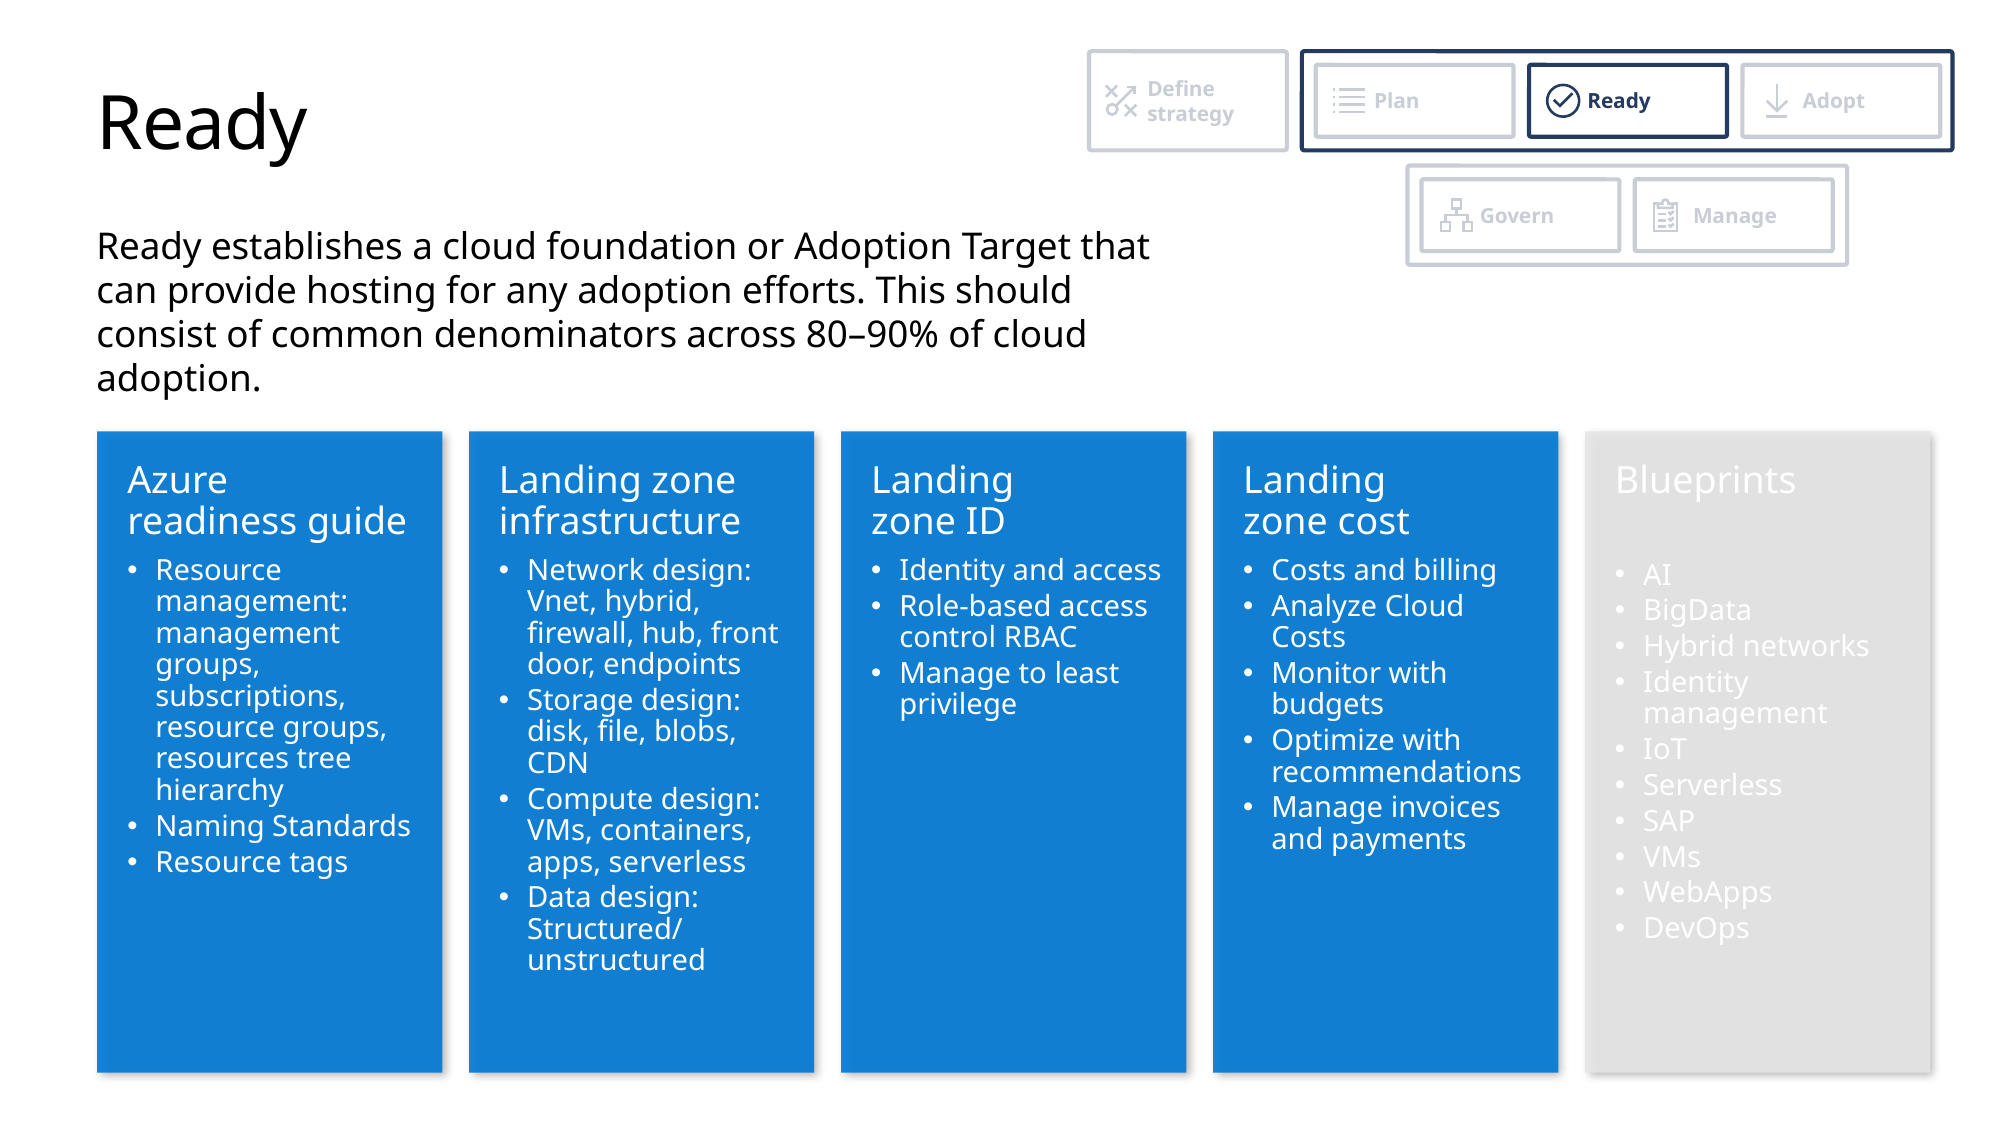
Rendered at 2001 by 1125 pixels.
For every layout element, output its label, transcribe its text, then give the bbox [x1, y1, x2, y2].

text_box [1300, 50, 1954, 152]
text_box Blueprints AI BigData Hybrid networks Identity management IoT Serverless SAP VMs WebApps DevOps [1584, 431, 1931, 1074]
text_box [1087, 50, 1289, 151]
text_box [1632, 179, 1835, 252]
text_box [1734, 55, 1948, 143]
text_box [1313, 64, 1516, 137]
text_box Landing zone ID Identity and access Role-based access control RBAC Manage to least privilege [840, 431, 1187, 1074]
text_box Azure readiness guide Resource management: management groups, subscriptions, resource groups, resources tree hierarchy Naming Standards Resource tags [96, 431, 443, 1074]
text_box Landing zone infrastructure Network design: Vnet, hybrid, firewall, hub, front door, endpoints Storage design: disk, file, blobs, CDN Compute design: VMs, containers, apps, serverless Data design: Structured/ unstructured [468, 431, 815, 1074]
text_box [1310, 55, 1525, 143]
text_box Landing zone cost Costs and billing Analyze Cloud Costs Monitor with budgets Optimize with recommendations Manage invoices and payments [1212, 431, 1559, 1074]
text_box [1396, 156, 1862, 278]
text_box Ready establishes a cloud foundation or Adoption Target that can provide hosting for any adoption efforts. This should consist of common denominators across 80–90% of cloud adoption. [96, 215, 1191, 407]
text_box [1060, 38, 1295, 161]
title Ready [96, 75, 1904, 166]
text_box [1742, 64, 1941, 137]
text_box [1527, 64, 1730, 137]
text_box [1419, 179, 1622, 252]
